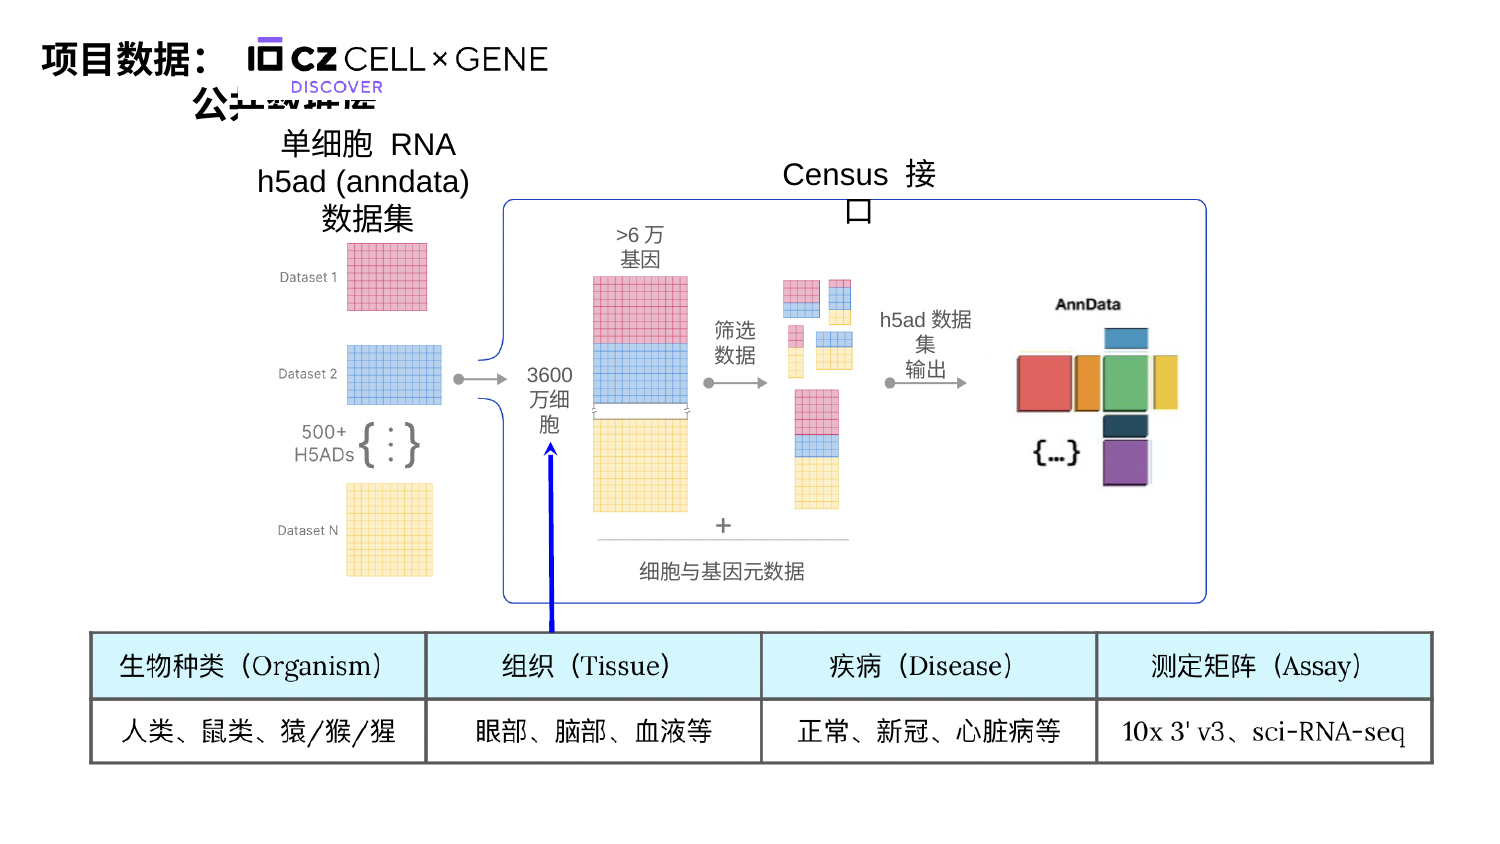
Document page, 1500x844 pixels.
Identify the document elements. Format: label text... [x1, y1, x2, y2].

picture [74, 196, 1449, 777]
text_box 项目数据： 公共数据库 [26, 21, 878, 138]
picture [237, 28, 555, 101]
text_box 单细胞 RNA h5ad (anndata) 数据集 [237, 108, 499, 224]
text_box Census 接口 [752, 139, 967, 194]
